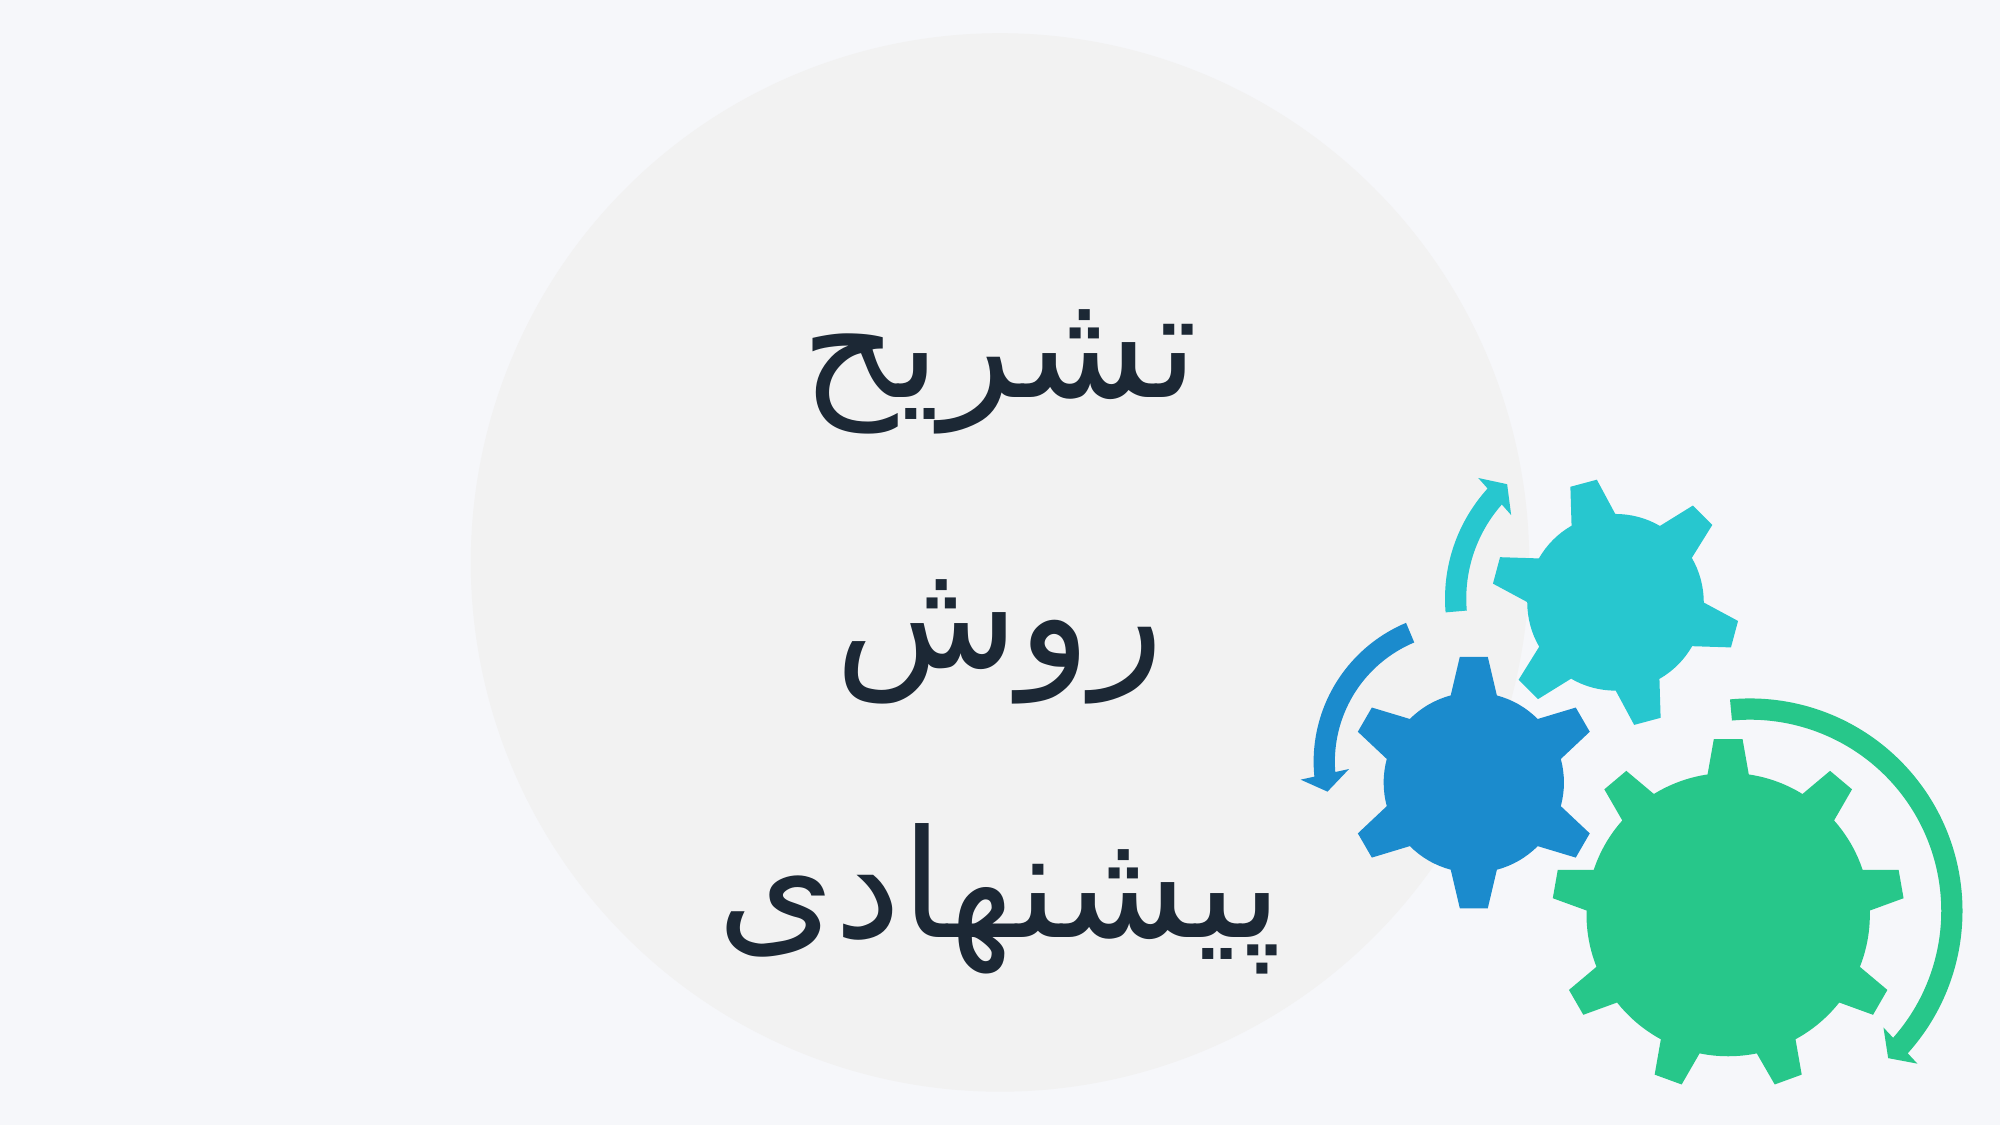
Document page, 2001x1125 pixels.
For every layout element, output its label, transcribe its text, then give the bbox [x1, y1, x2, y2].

text_box تشریح روش پیشنهادی [468, 31, 1519, 1094]
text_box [1131, 447, 2000, 1092]
